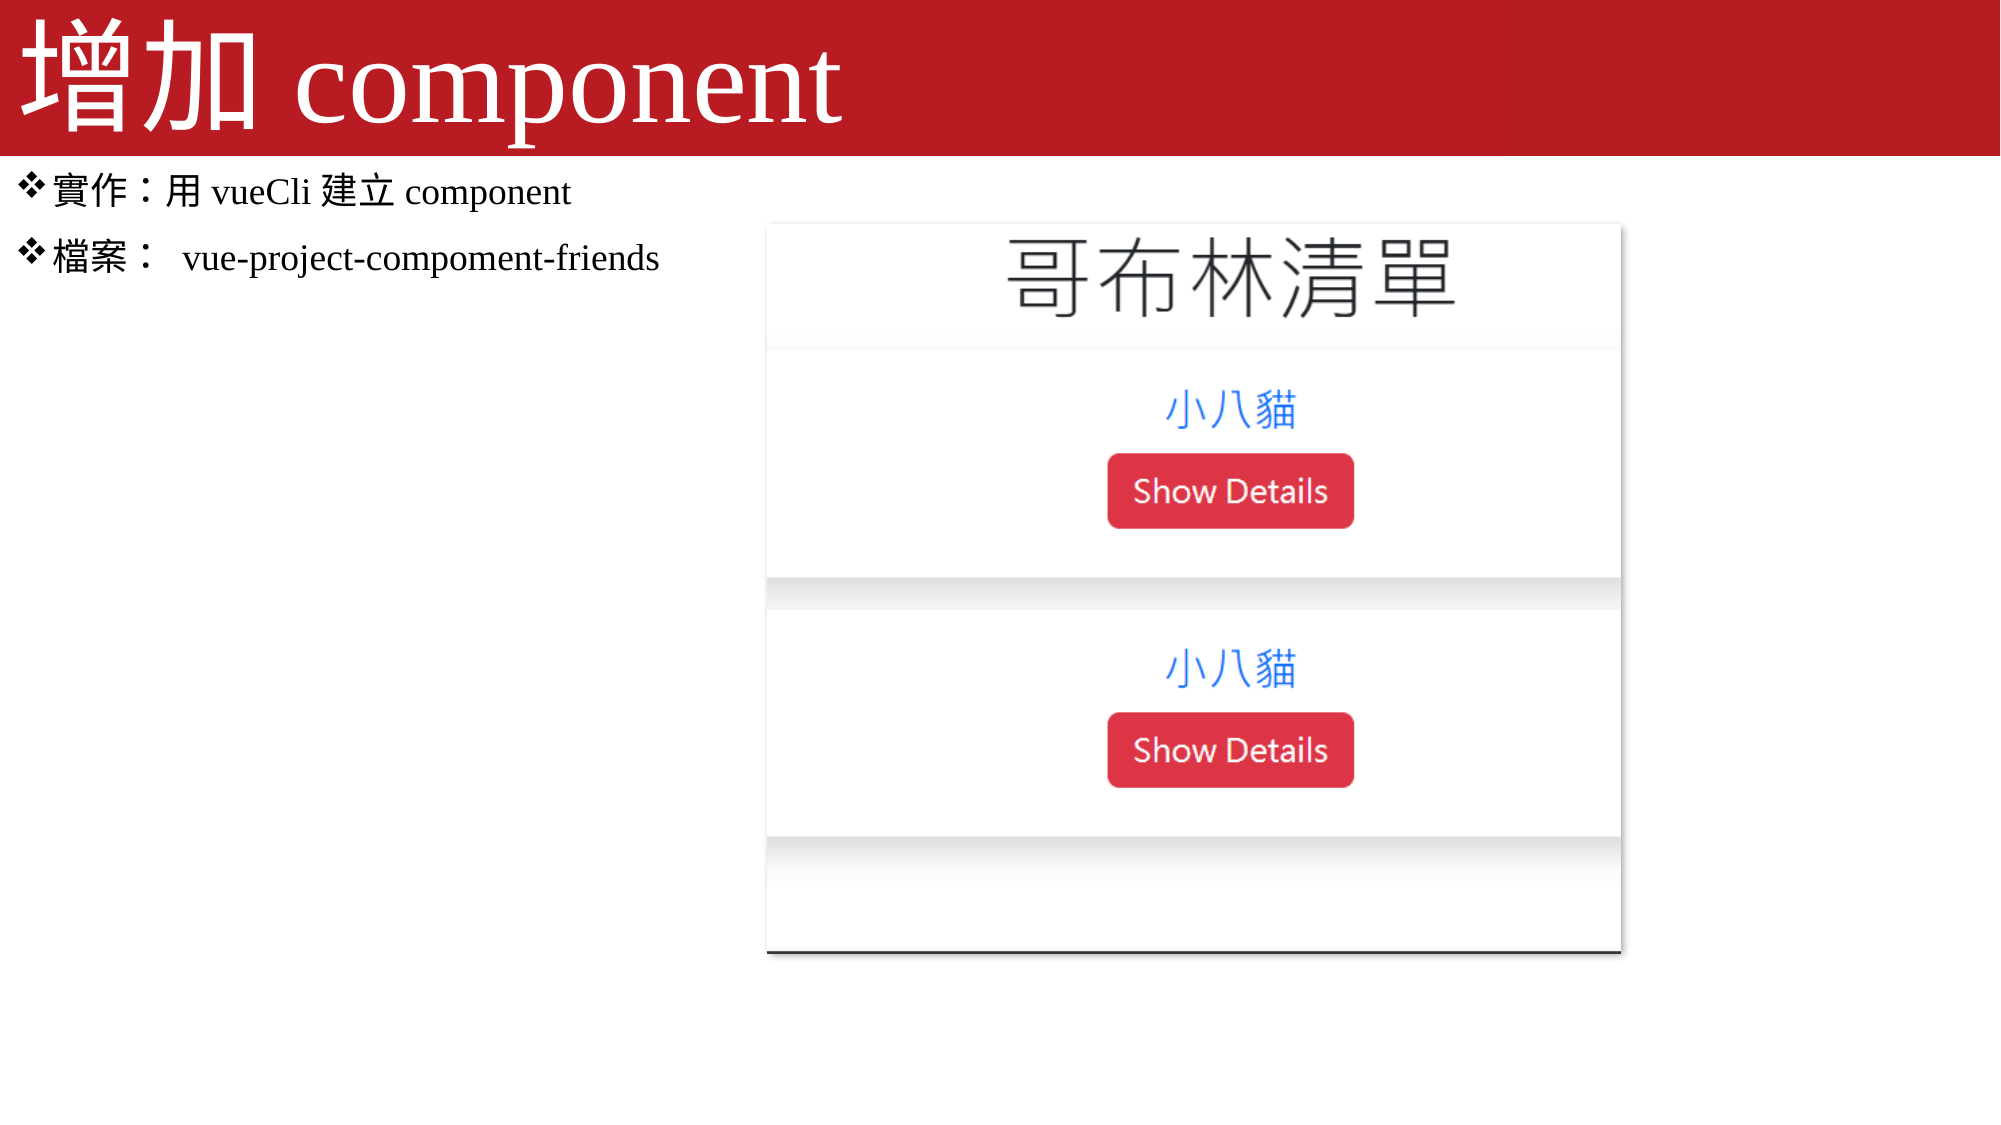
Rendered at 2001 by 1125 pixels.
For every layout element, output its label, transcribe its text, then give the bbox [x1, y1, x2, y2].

list 實作：用vueCli建立component 檔案： vue-project-compoment-friends [0, 159, 1988, 987]
picture [766, 224, 1621, 954]
title 增加component [1, 0, 1727, 156]
